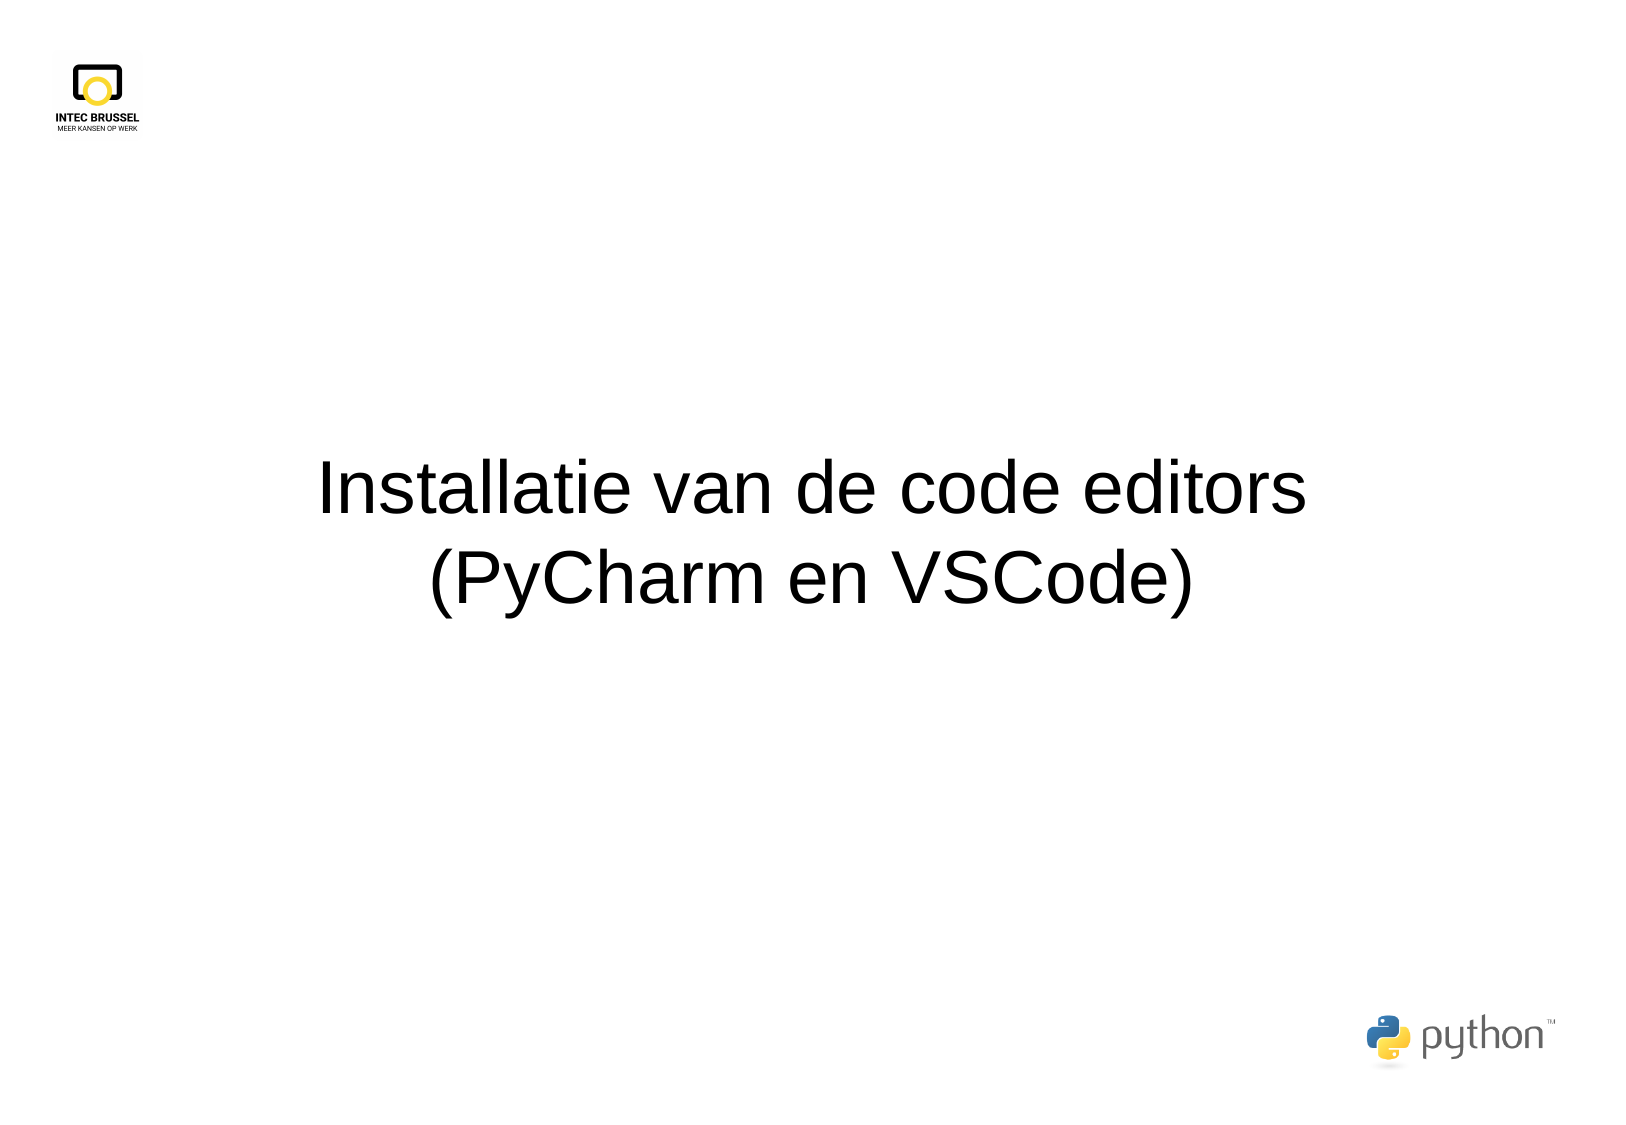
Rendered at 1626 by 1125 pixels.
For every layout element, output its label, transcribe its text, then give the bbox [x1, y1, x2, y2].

title Installatie van de code editors (PyCharm en VSCode) [55, 423, 1570, 625]
picture [1335, 1002, 1574, 1084]
picture [51, 49, 143, 141]
